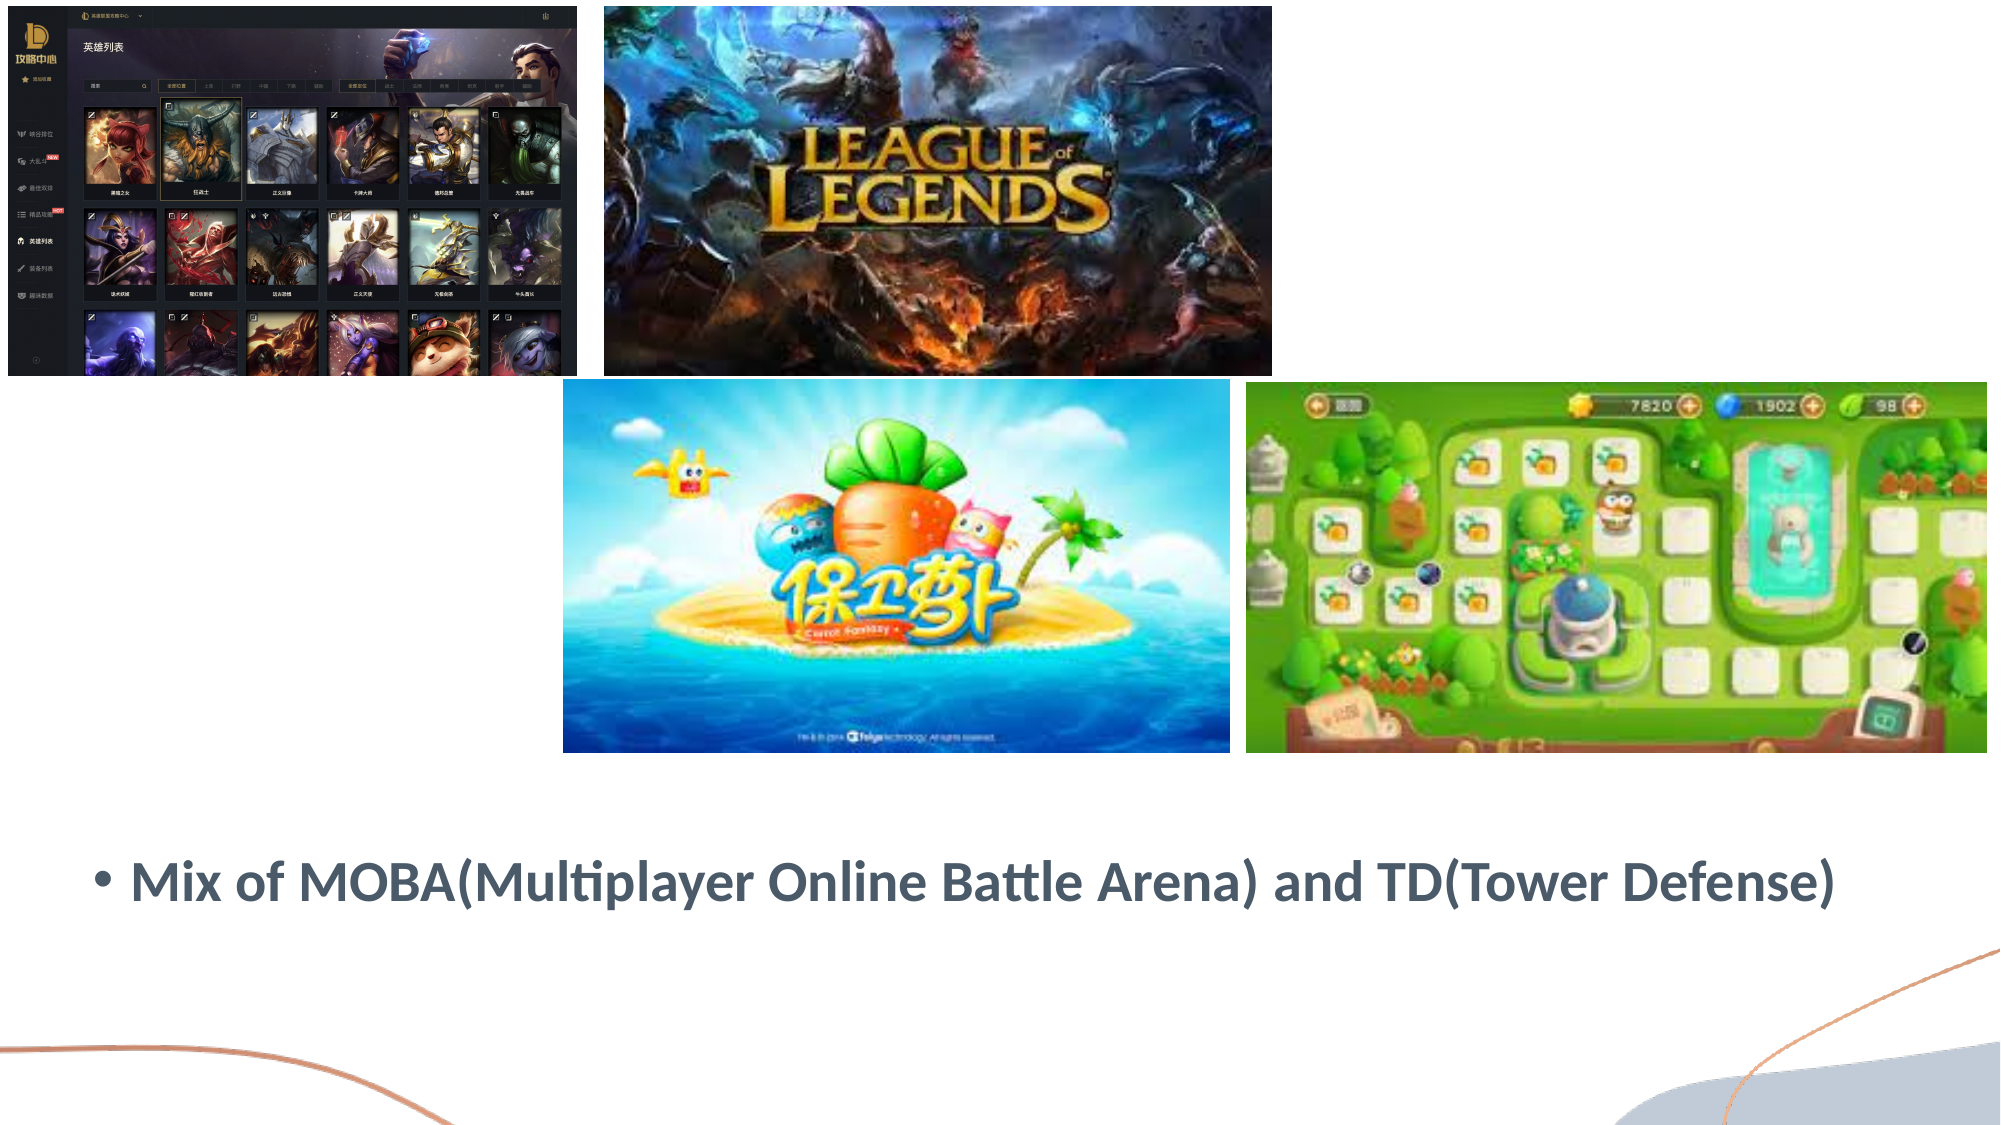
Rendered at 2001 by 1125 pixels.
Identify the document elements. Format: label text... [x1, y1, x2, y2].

picture [1603, 918, 2001, 1125]
picture [0, 1018, 478, 1125]
picture [8, 6, 577, 376]
picture [1246, 382, 1987, 753]
picture [1159, 671, 1165, 679]
picture [562, 684, 1230, 753]
picture [1217, 689, 1230, 699]
list Mix of MOBA(Multiplayer Online Battle Arena) and TD(Tower Defense) [77, 843, 1992, 970]
picture [562, 379, 1230, 680]
picture [604, 6, 1272, 376]
